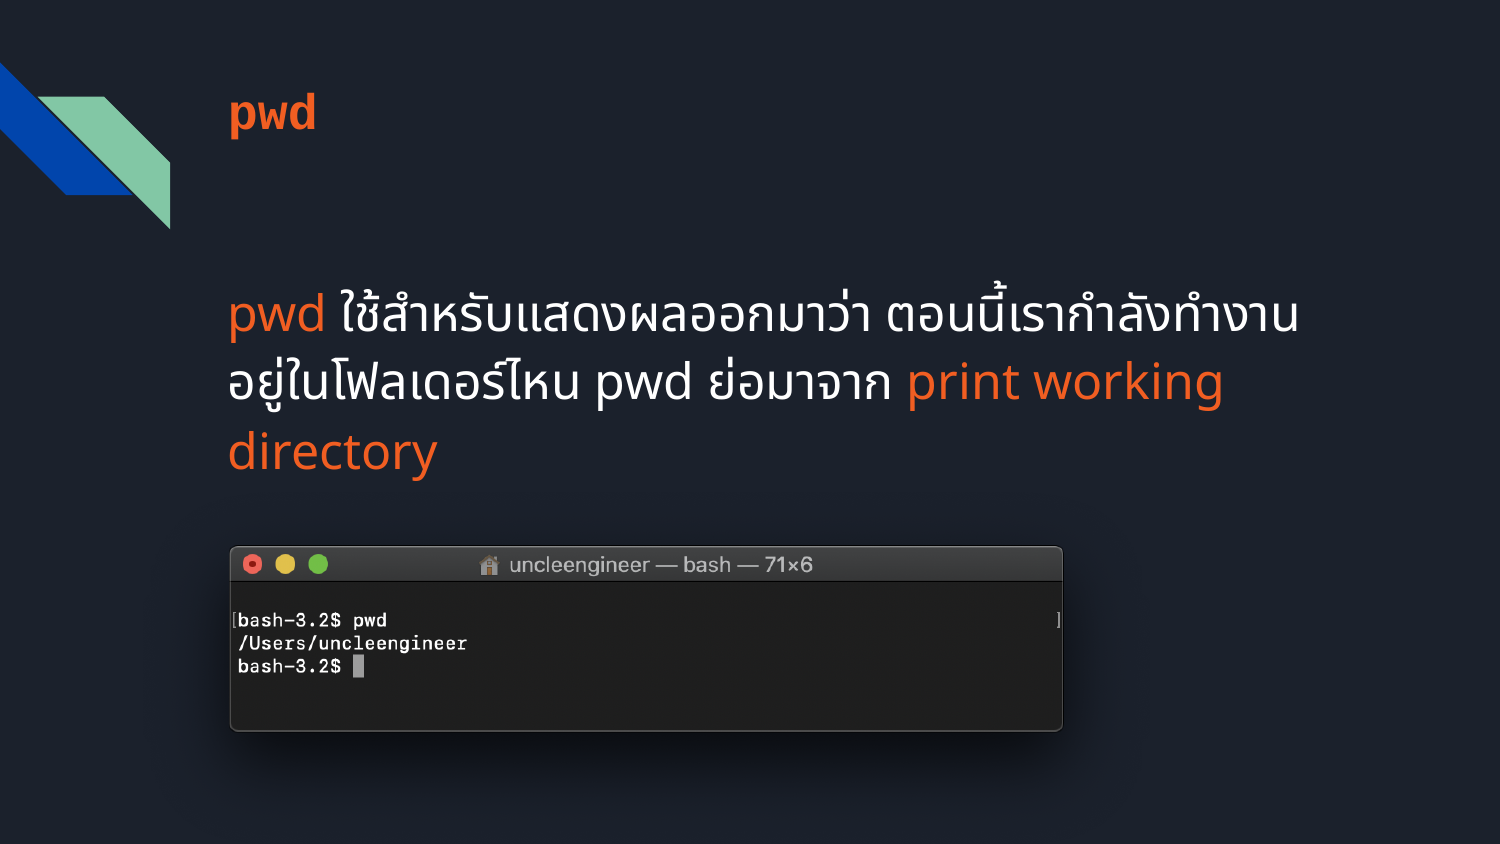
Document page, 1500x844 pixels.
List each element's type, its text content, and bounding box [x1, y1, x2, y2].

list pwd ใช้สำหรับแสดงผลออกมาว่า ตอนนี้เรากำลังทำงานอยู่ในโฟลเดอร์ไหน pwd ย่อมาจาก print working directory [212, 257, 1368, 735]
picture [136, 482, 1155, 844]
title pwd [212, 64, 1368, 215]
